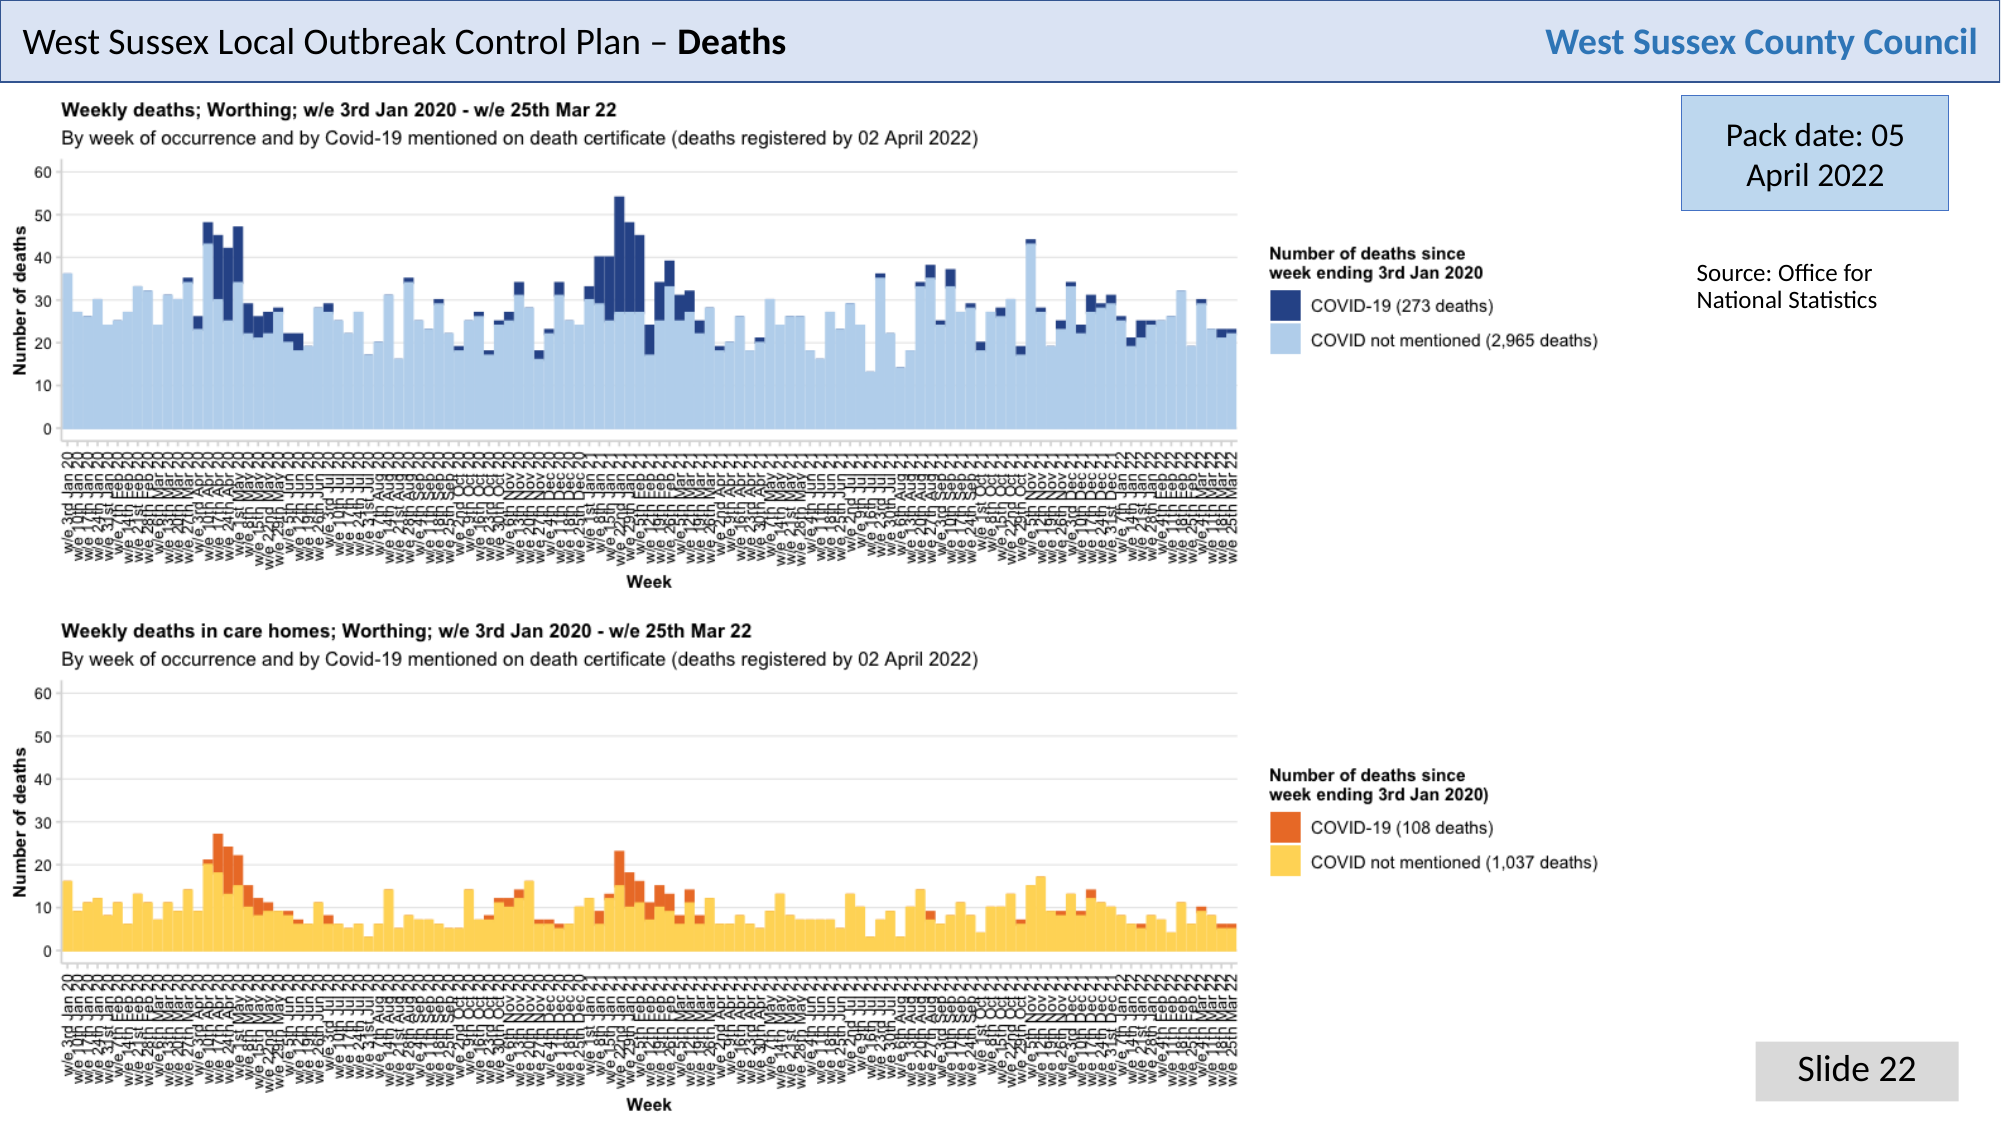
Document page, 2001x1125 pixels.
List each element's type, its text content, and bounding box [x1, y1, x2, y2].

picture [3, 612, 1619, 1125]
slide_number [1681, 95, 1949, 211]
list Slide 22 [1755, 1041, 1959, 1102]
list Source: Office for National Statistics [1681, 252, 1959, 289]
picture [3, 91, 1619, 602]
